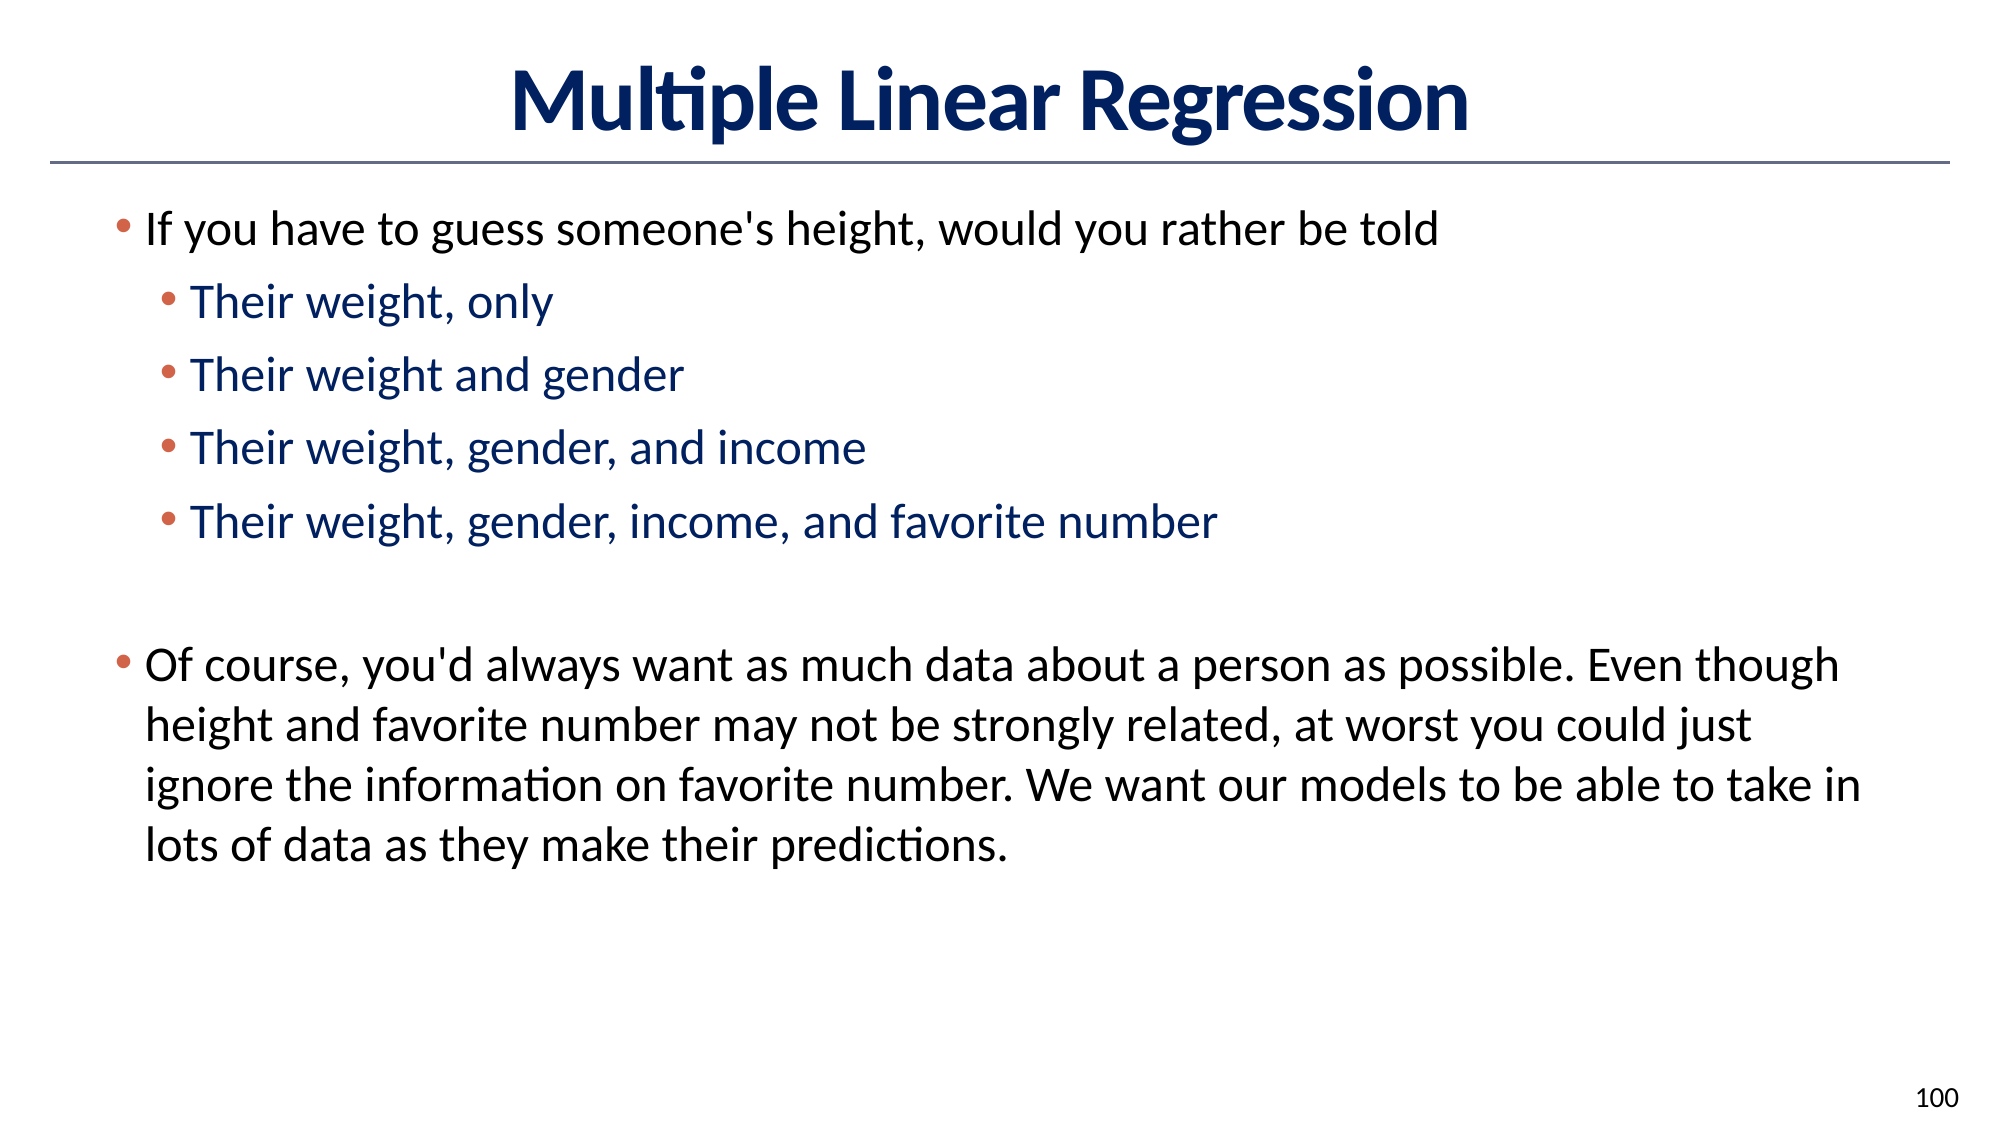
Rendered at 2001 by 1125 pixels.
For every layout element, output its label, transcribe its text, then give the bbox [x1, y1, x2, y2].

title Multiple Linear Regression [99, 24, 1900, 163]
slide_number 100 [1899, 1071, 2000, 1125]
list If you have to guess someone's height, would you rather be told Their weight, only Their weight and gender Their weight, gender, and income Their weight, gender, income, and favorite number Of course, you'd always want as much data about a person as possible. Even though height and favorite number may not be strongly related, at worst you could just ignore the information on favorite number. We want our models to be able to take in lots of data as they make their predictions. [99, 187, 1900, 1063]
